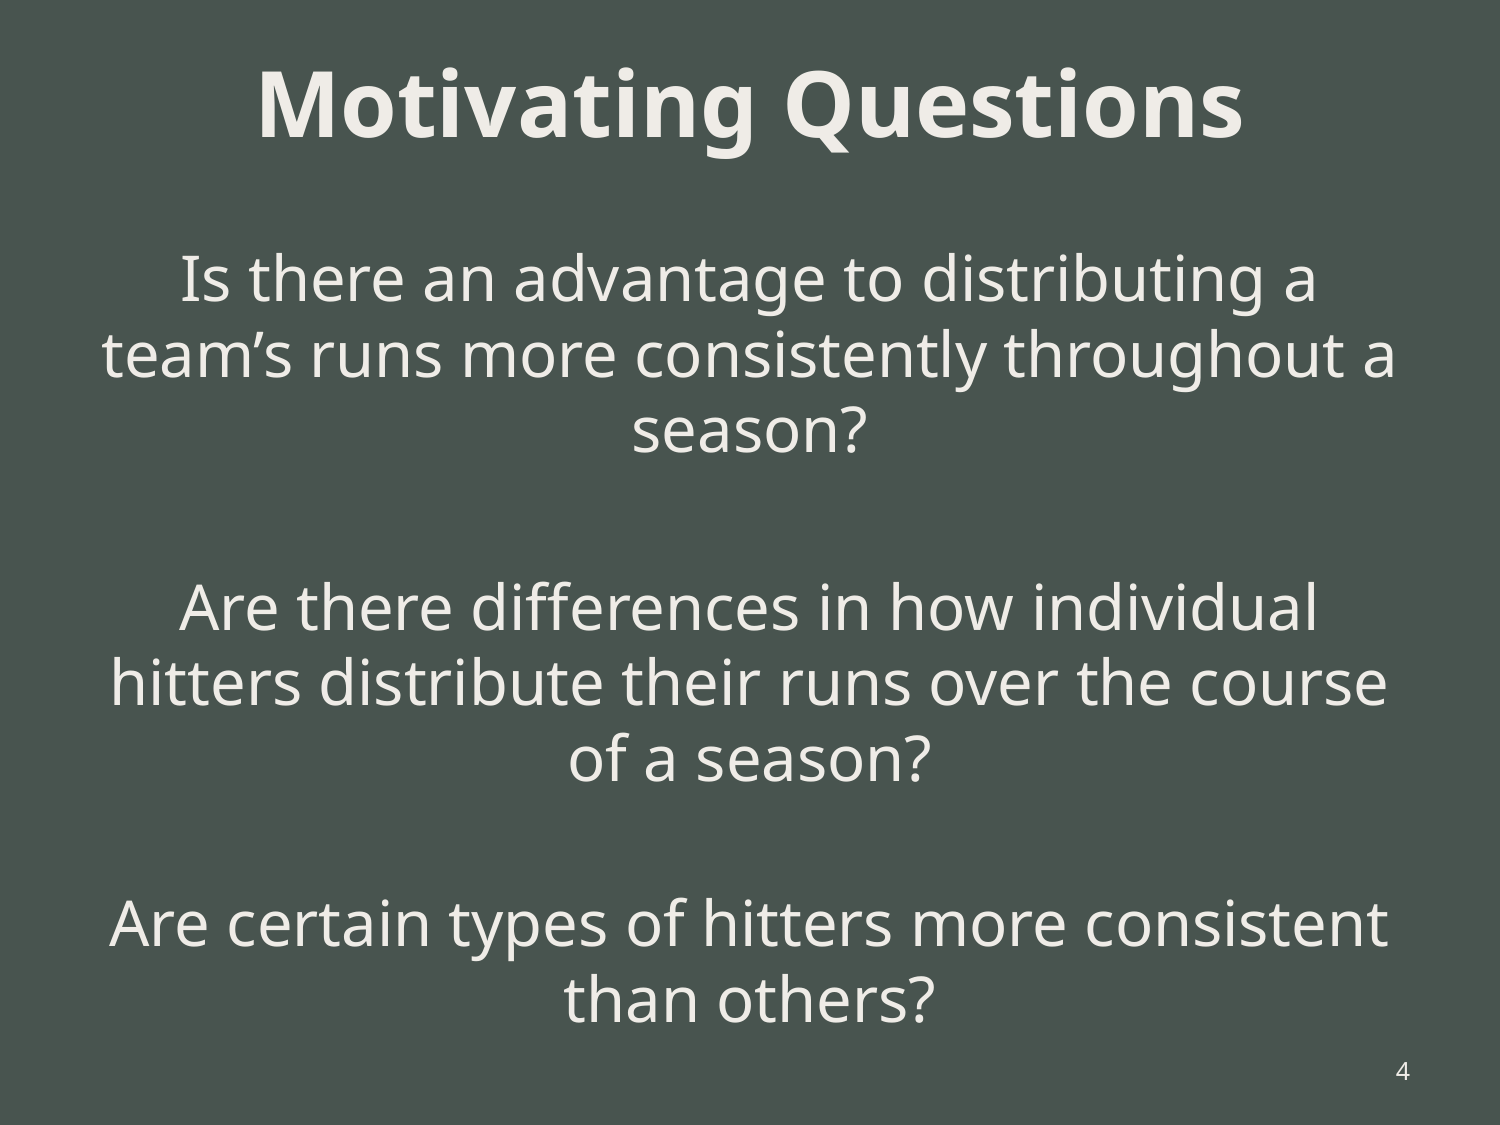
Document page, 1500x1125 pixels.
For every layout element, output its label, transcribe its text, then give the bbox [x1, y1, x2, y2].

slide_number 3 [1074, 1042, 1425, 1103]
title Motivating Questions [75, 45, 1425, 157]
list Is there an advantage to distributing a team’s runs more consistently throughout a season? Are there differences in how individual hitters distribute their runs over the course of a season? Are certain types of hitters more consistent than others? [75, 229, 1425, 1043]
